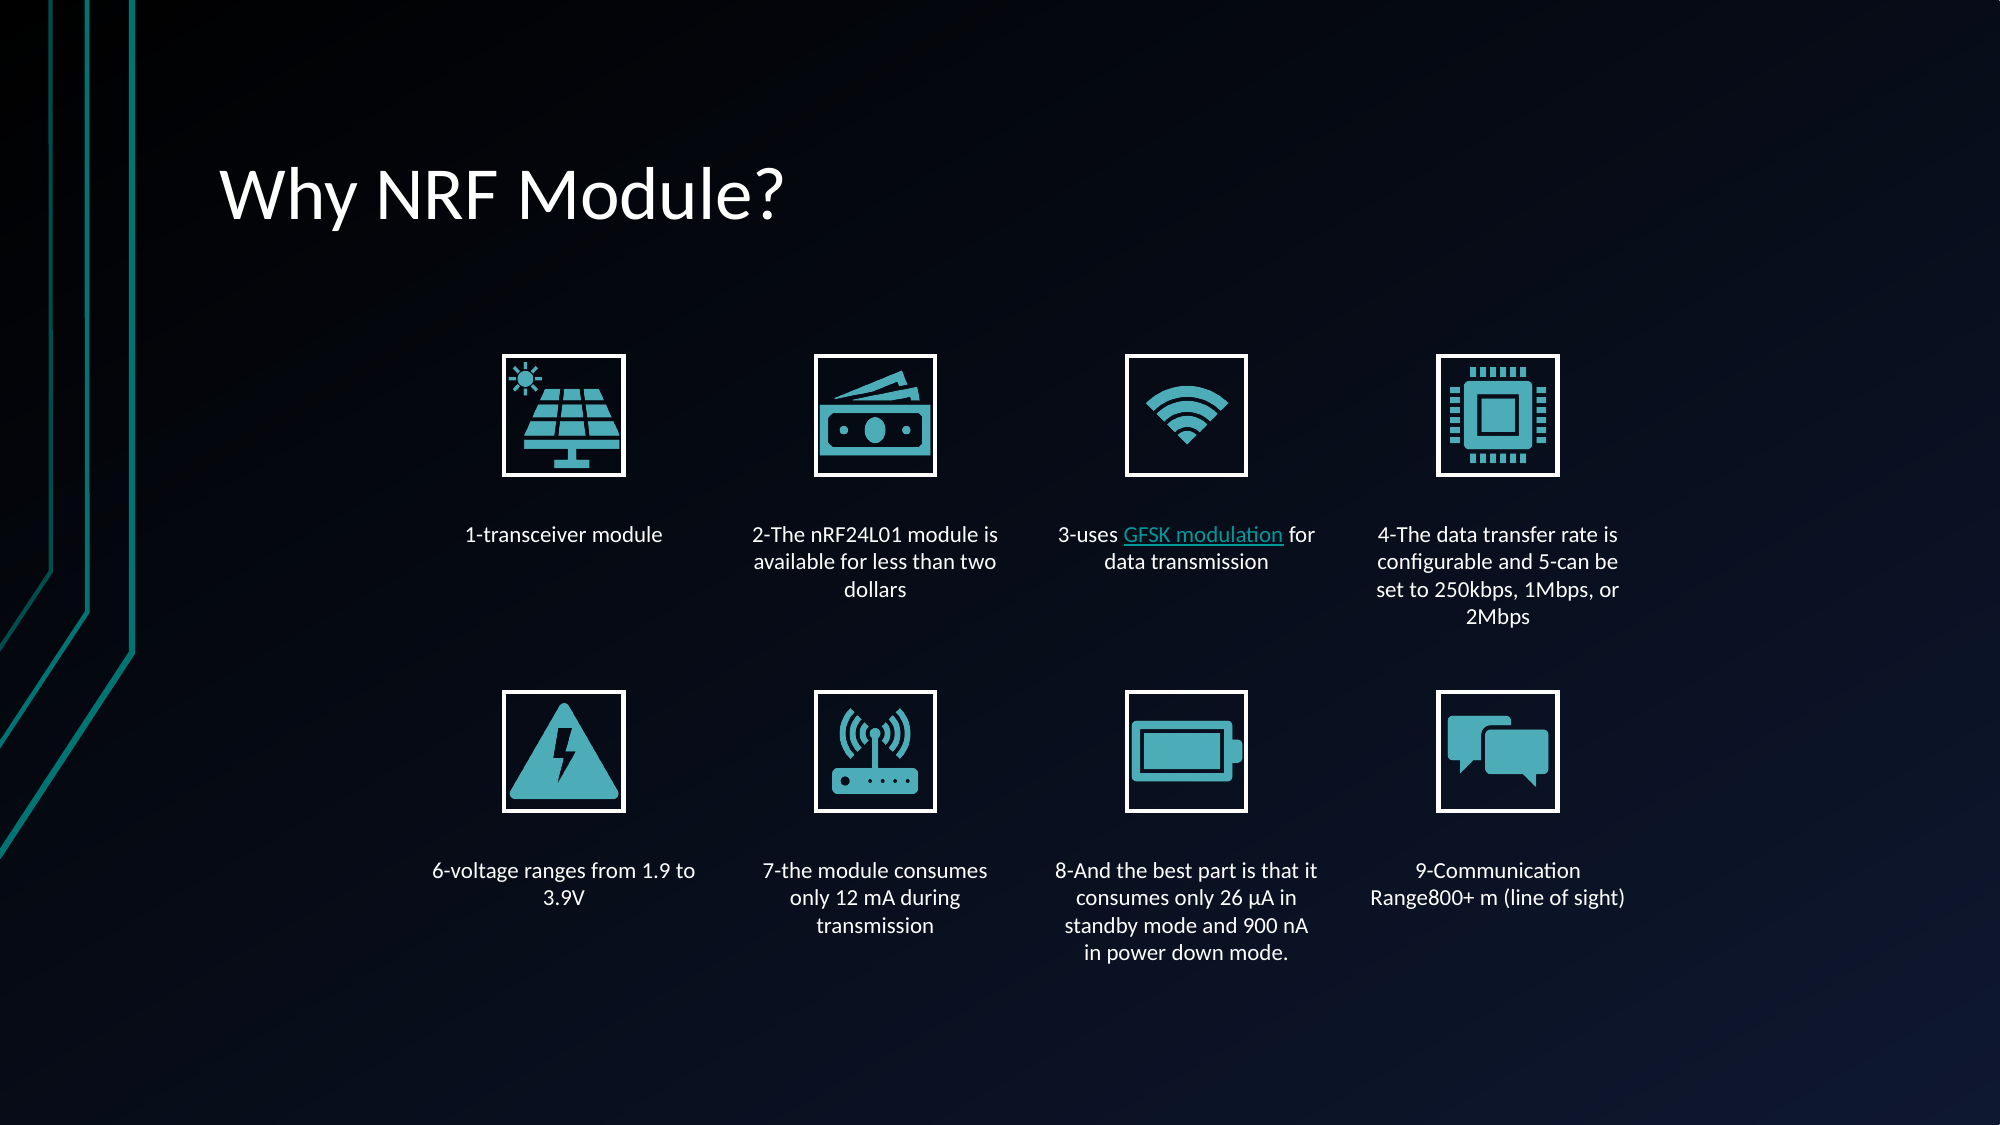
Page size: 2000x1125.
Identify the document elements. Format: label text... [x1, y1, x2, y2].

title Why NRF Module? [199, 45, 1900, 246]
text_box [374, 287, 1688, 1030]
